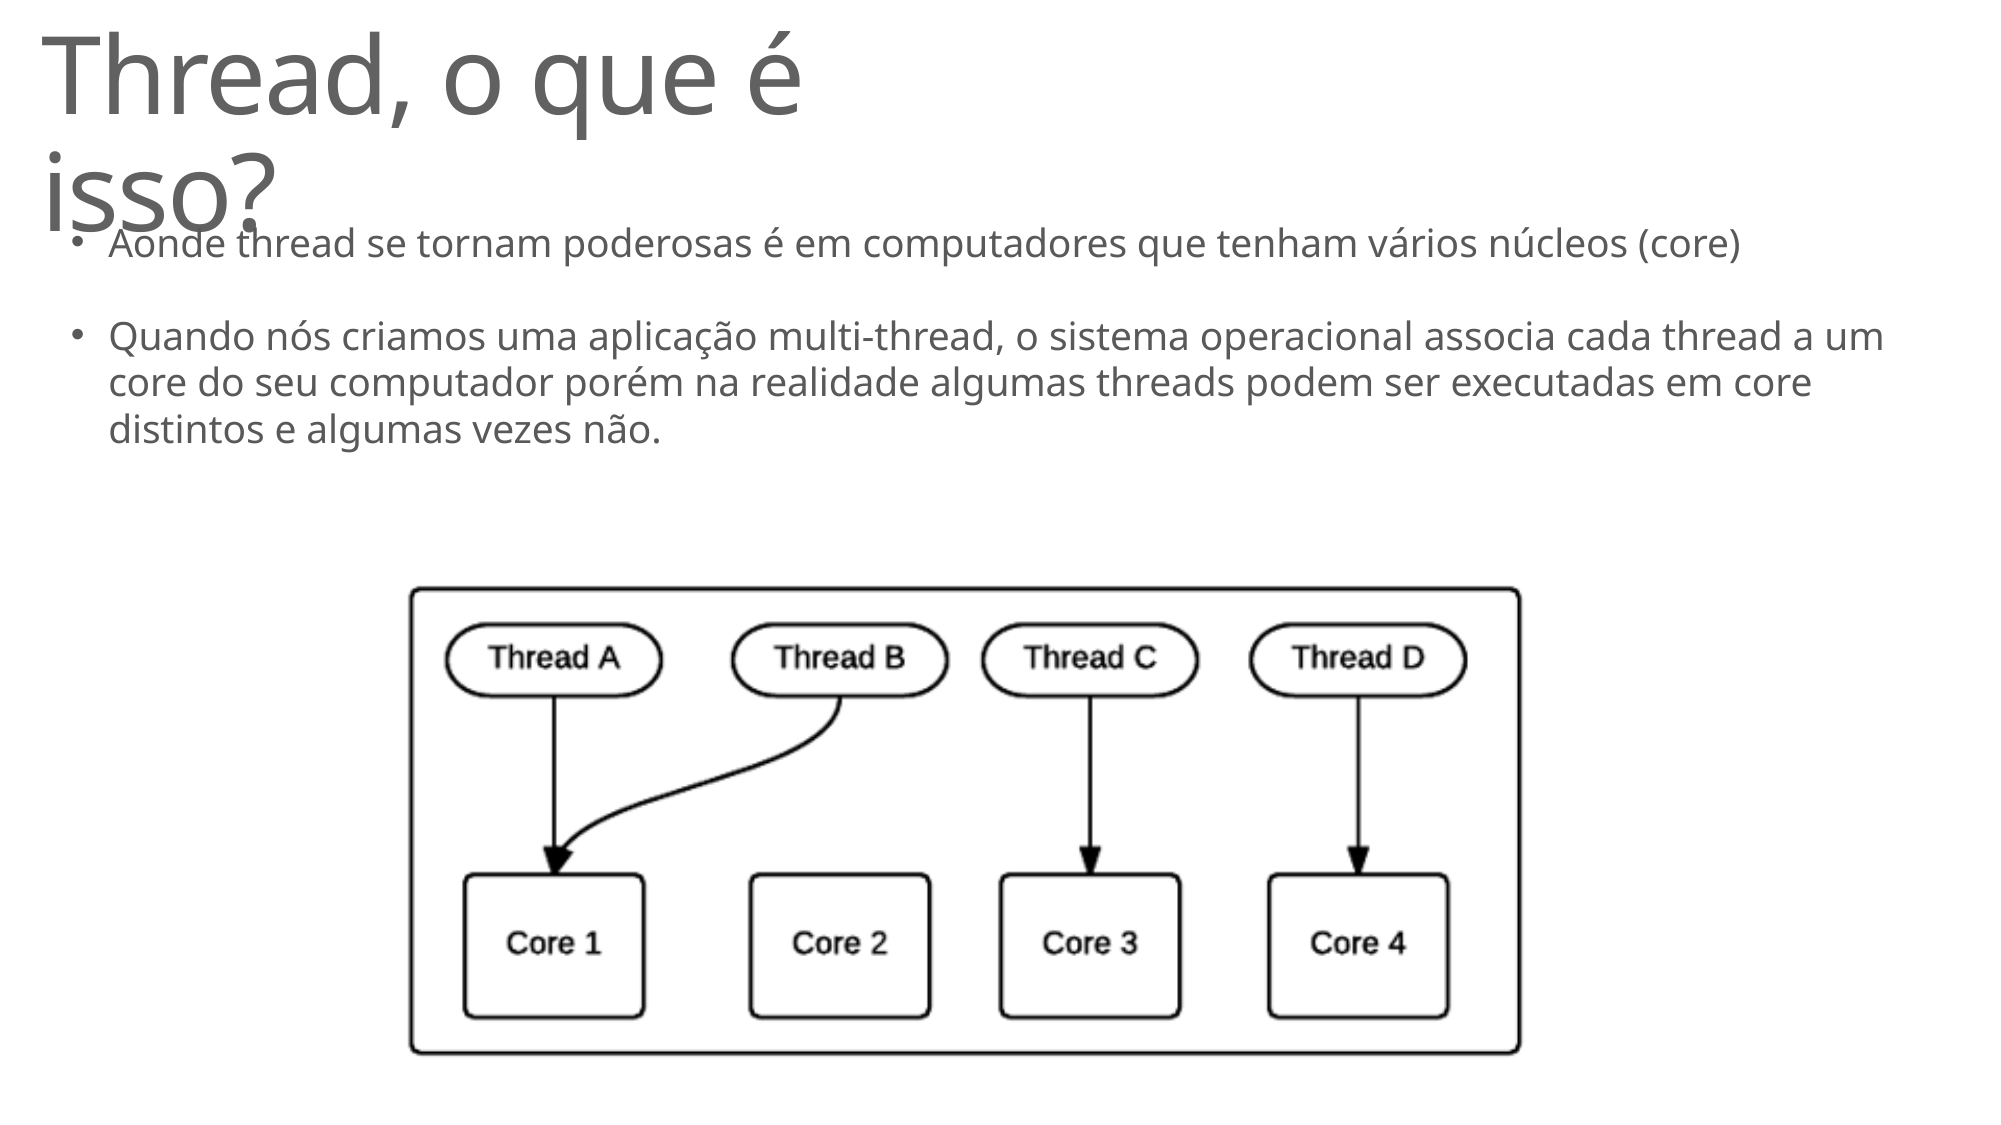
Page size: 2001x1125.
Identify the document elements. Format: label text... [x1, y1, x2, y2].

text_box Thread, o que é isso? [27, 13, 984, 147]
text_box Aonde thread se tornam poderosas é em computadores que tenham vários núcleos (core) Quando nós criamos uma aplicação multi-thread, o sistema operacional associa cada thread a um core do seu computador porém na realidade algumas threads podem ser executadas em core distintos e algumas vezes não. [10, 170, 1957, 459]
picture [340, 518, 1591, 1125]
